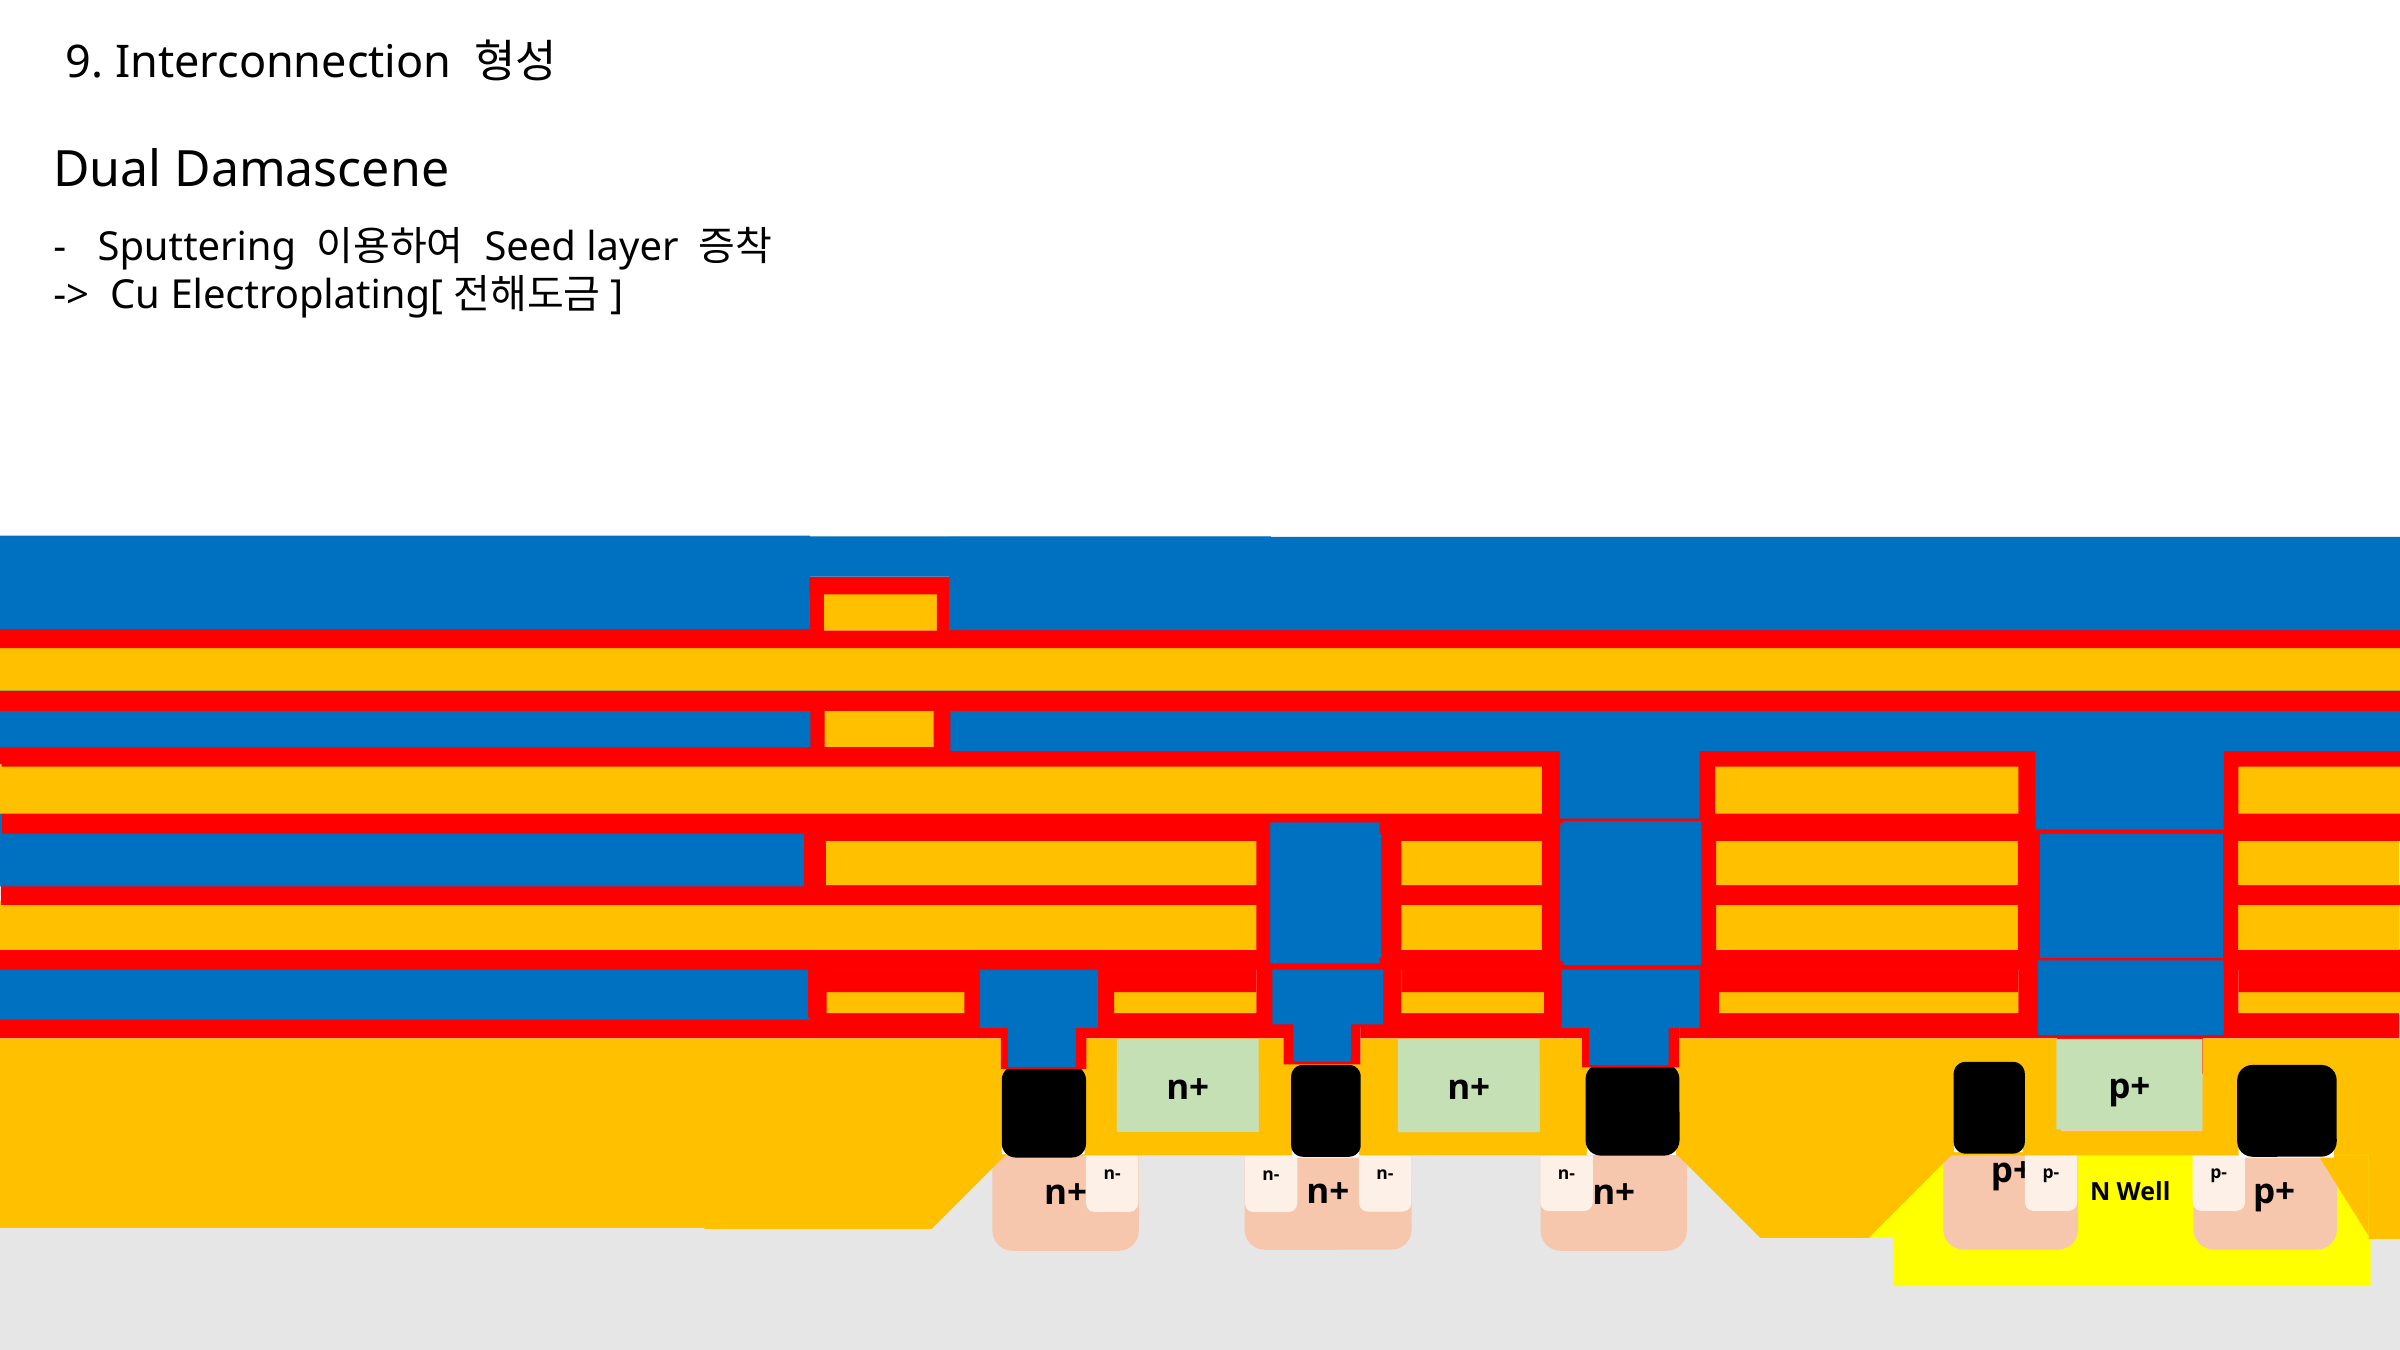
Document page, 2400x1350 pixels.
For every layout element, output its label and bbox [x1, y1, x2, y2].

text_box [0, 535, 2400, 1350]
text_box [50, 25, 663, 95]
text_box [38, 128, 988, 324]
